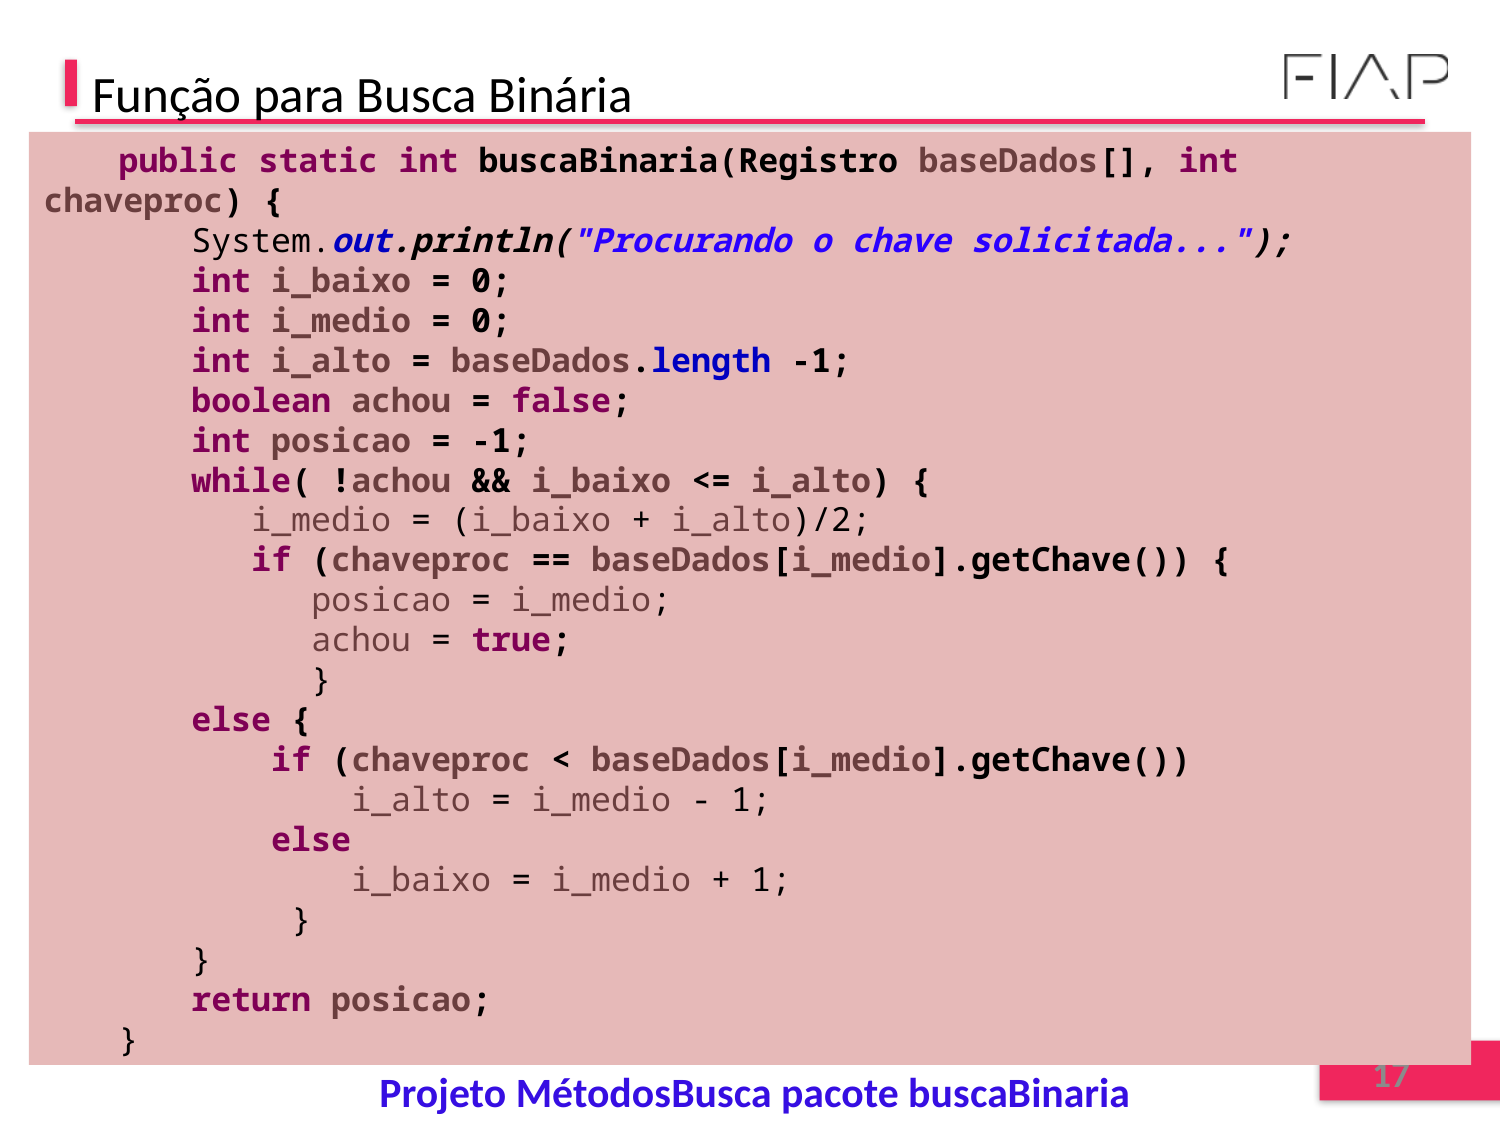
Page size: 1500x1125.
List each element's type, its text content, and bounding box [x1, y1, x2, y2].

text_box Projeto MétodosBusca pacote buscaBinaria [364, 1058, 1230, 1124]
slide_number 17 [1074, 1042, 1425, 1103]
title Função para Busca Binária [77, 53, 1427, 131]
text_box public static int buscaBinaria(Registro baseDados[], int chaveproc) { System.out.println("Procurando o chave solicitada..."); int i_baixo = 0; int i_medio = 0; int i_alto = baseDados.length -1; boolean achou = false; int posicao = -1; while( !achou && i_baixo <= i_alto) { i_medio = (i_baixo + i_alto)/2; if (chaveproc == baseDados[i_medio].getChave()) { posicao = i_medio; achou = true; } else { if (chaveproc < baseDados[i_medio].getChave()) i_alto = i_medio - 1; else i_baixo = i_medio + 1; } } return posicao; } [28, 131, 1472, 1065]
